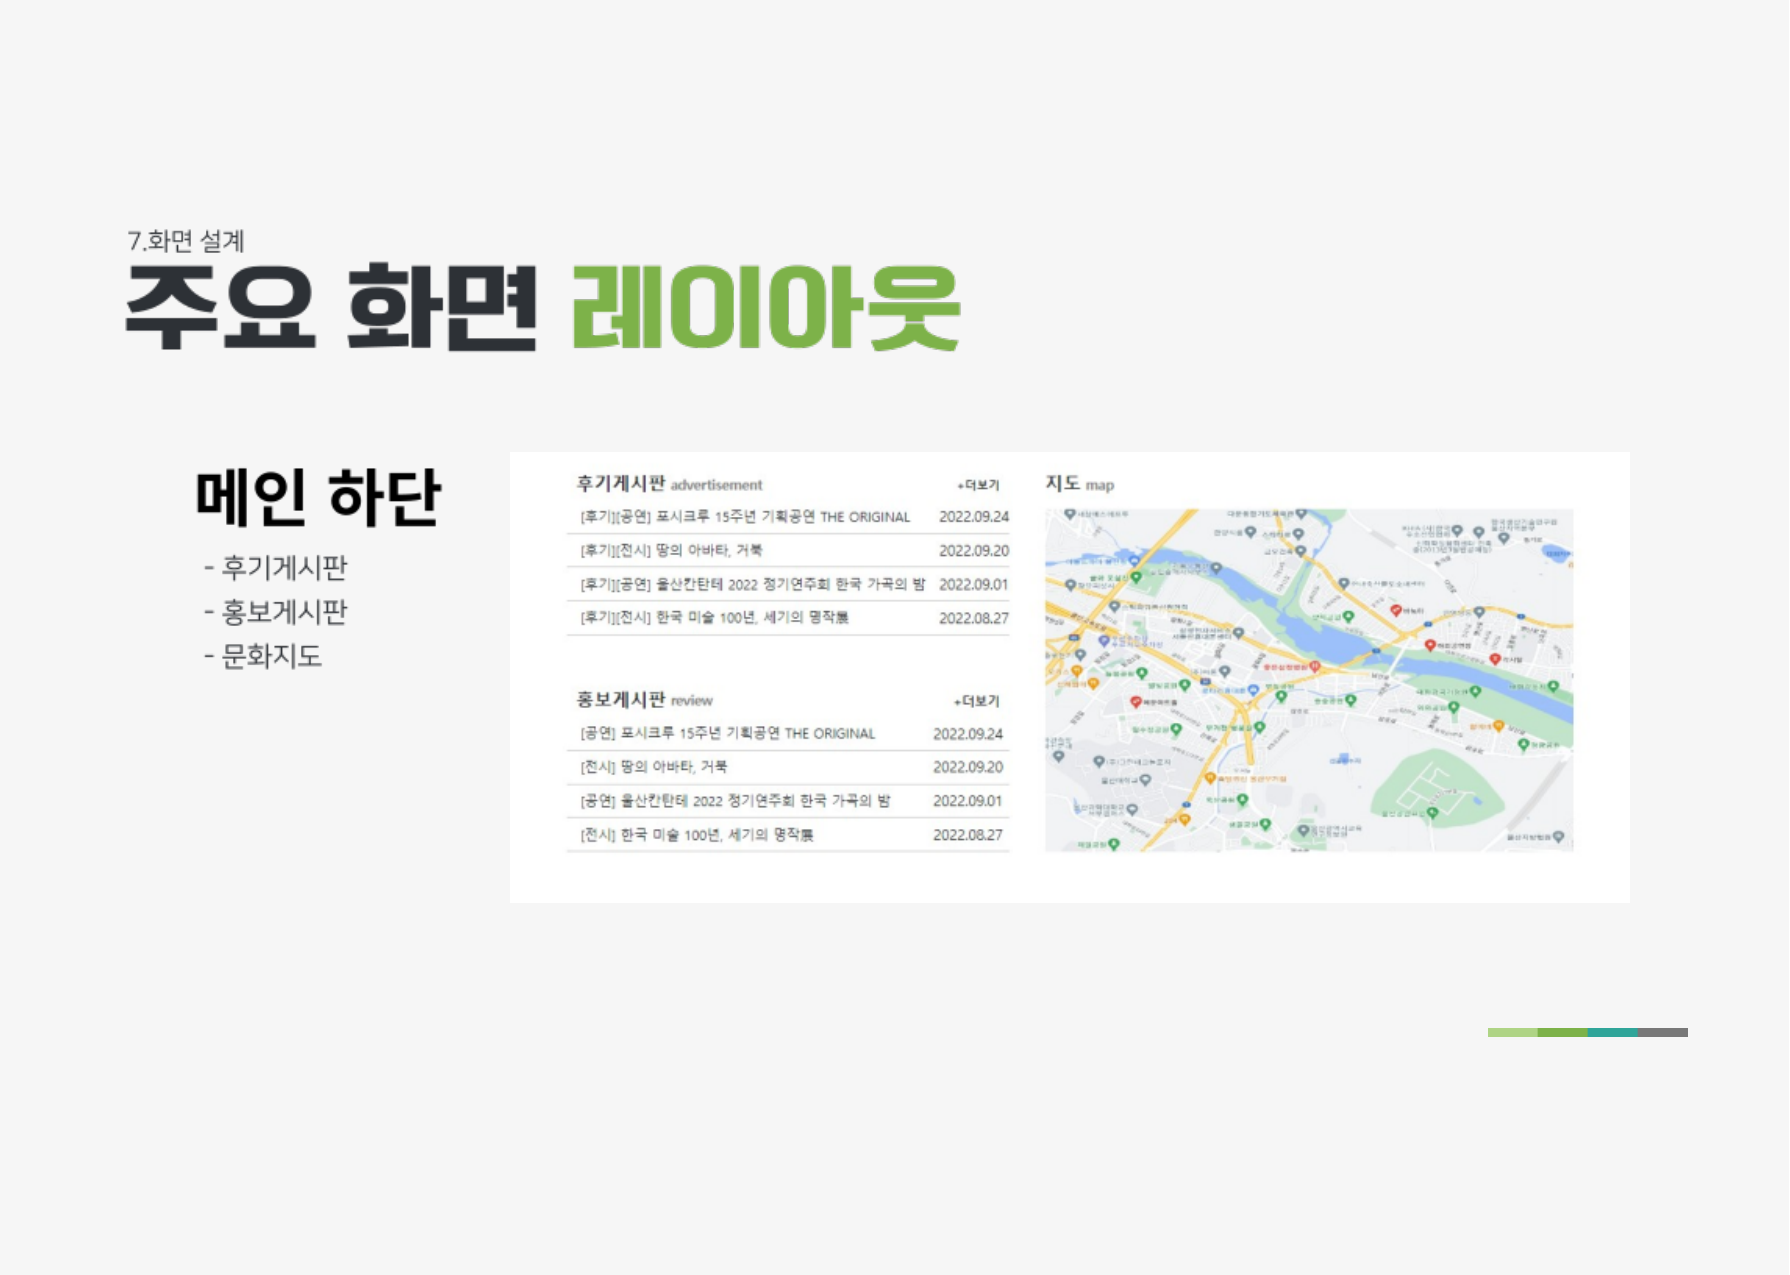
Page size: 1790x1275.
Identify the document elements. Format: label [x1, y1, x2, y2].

text_box [509, 452, 1630, 903]
picture [160, 439, 472, 734]
picture [107, 222, 1006, 420]
text_box [1488, 1028, 1688, 1038]
